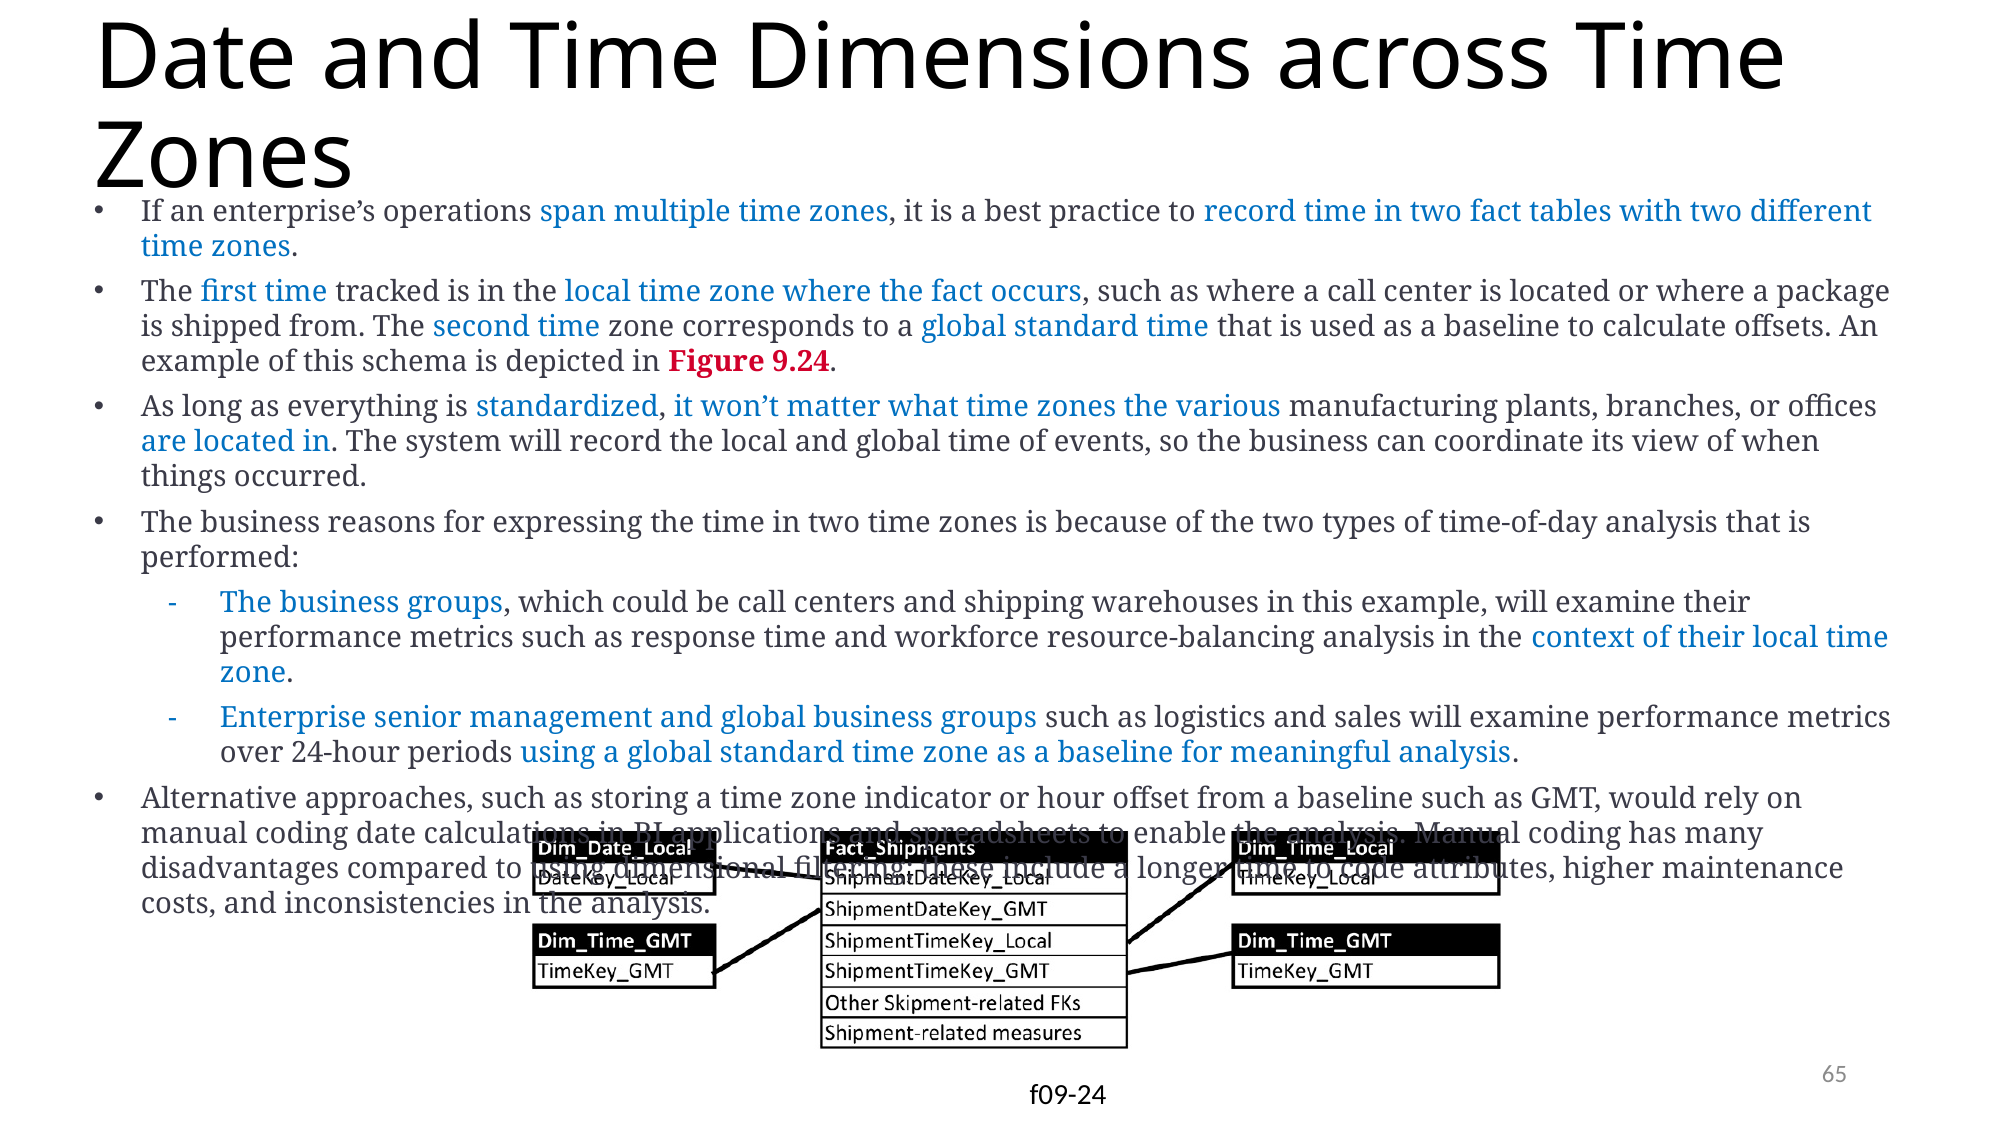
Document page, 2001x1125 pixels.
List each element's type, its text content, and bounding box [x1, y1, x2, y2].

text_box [530, 829, 1606, 1125]
slide_number 65 [1606, 1042, 1863, 1103]
text_box If an enterprise’s operations span multiple time zones, it is a best practice to record time in two fact tables with two different time zones. The first time tracked is in the local time zone where the fact occurs, such as where a call center is located or where a package is shipped from. The second time zone corresponds to a global standard time that is used as a baseline to calculate offsets. An example of this schema is depicted in Figure 9.24. As long as everything is standardized, it won’t matter what time zones the various manufacturing plants, branches, or offices are located in. The system will record the local and global time of events, so the business can coordinate its view of when things occurred. The business reasons for expressing the time in two time zones is because of the two types of time-of-day analysis that is performed: The business groups, which could be call centers and shipping warehouses in this example, will examine their performance metrics such as response time and workforce resource-balancing analysis in the context of their local time zone. Enterprise senior management and global business groups such as logistics and sales will examine performance metrics over 24-hour periods using a global standard time zone as a baseline for meaningful analysis. Alternative approaches, such as storing a time zone indicator or hour offset from a baseline such as GMT, would rely on manual coding date calculations in BI applications and spreadsheets to enable the analysis. Manual coding has many disadvantages compared to using dimensional filtering; these include a longer time to code attributes, higher maintenance costs, and inconsistencies in the analysis. [79, 184, 1921, 968]
title Date and Time Dimensions across Time Zones [79, 0, 1909, 184]
